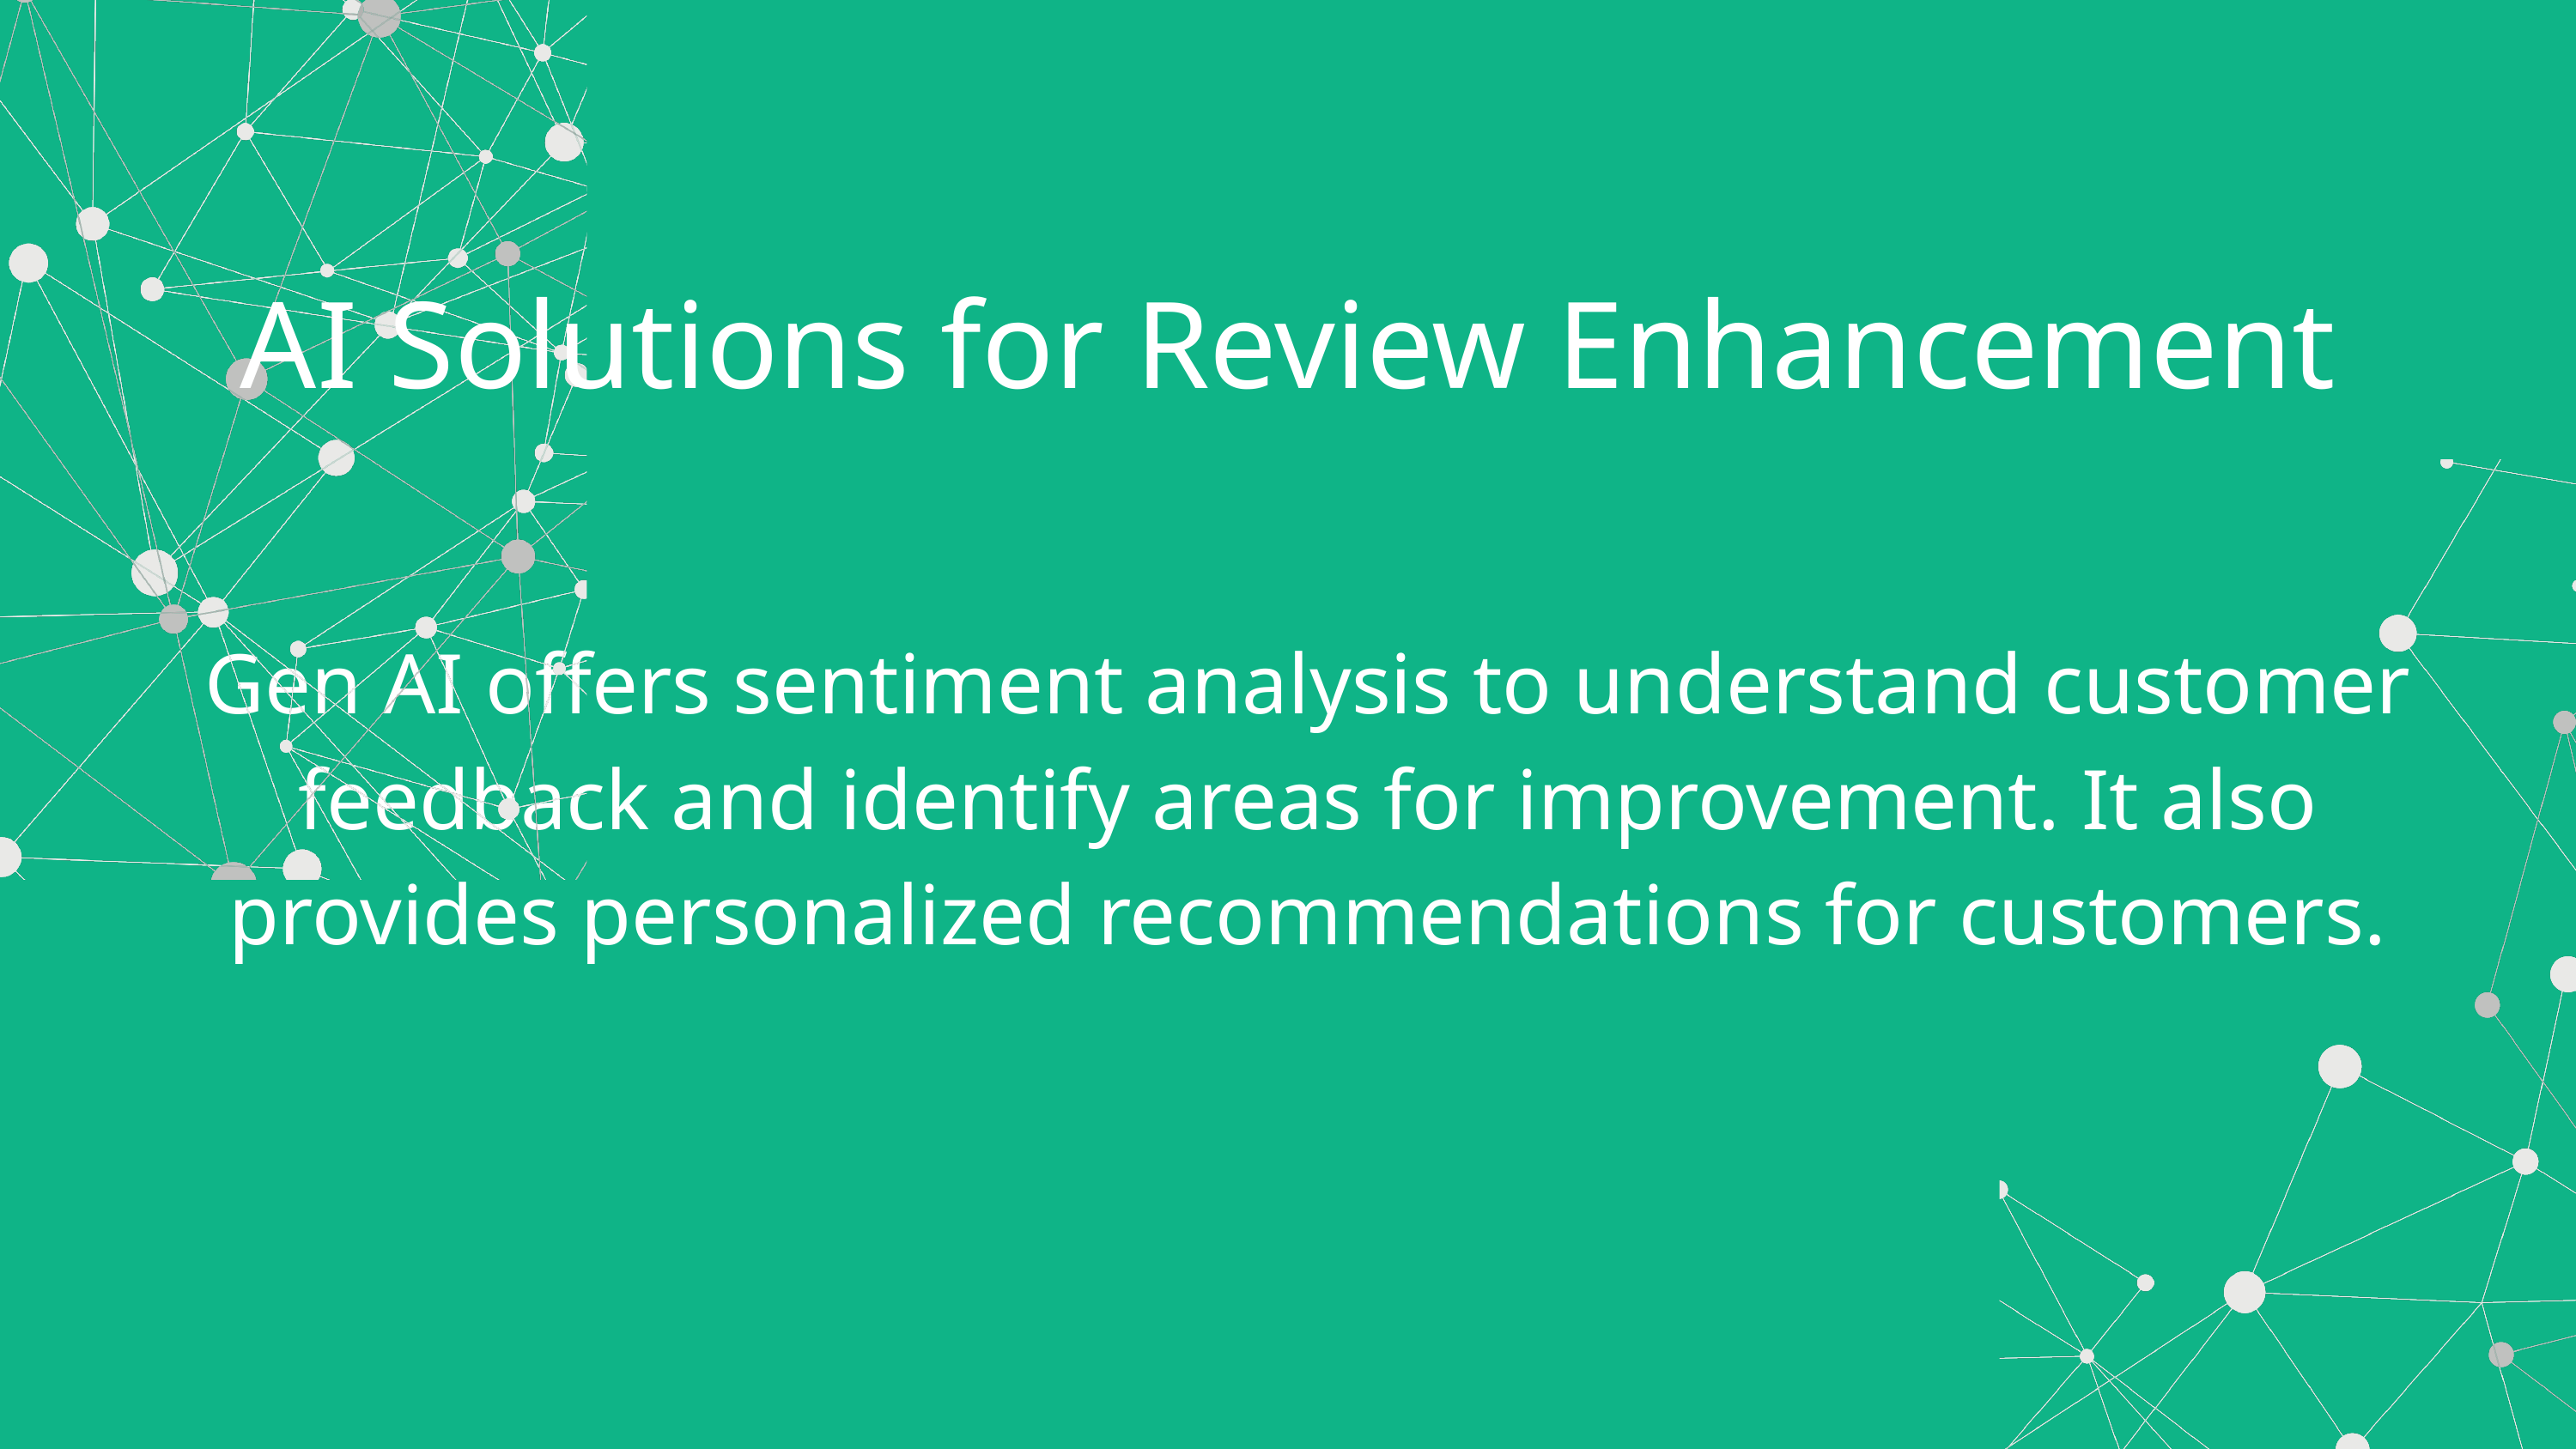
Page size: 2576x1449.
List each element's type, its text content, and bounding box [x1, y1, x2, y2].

text_box AI Solutions for Review Enhancement [190, 245, 2386, 413]
text_box [0, 0, 587, 880]
text_box Gen AI offers sentiment analysis to understand customer feedback and identify areas for improvement. It also provides personalized recommendations for customers. [144, 615, 2472, 1076]
text_box [1999, 459, 2576, 1449]
